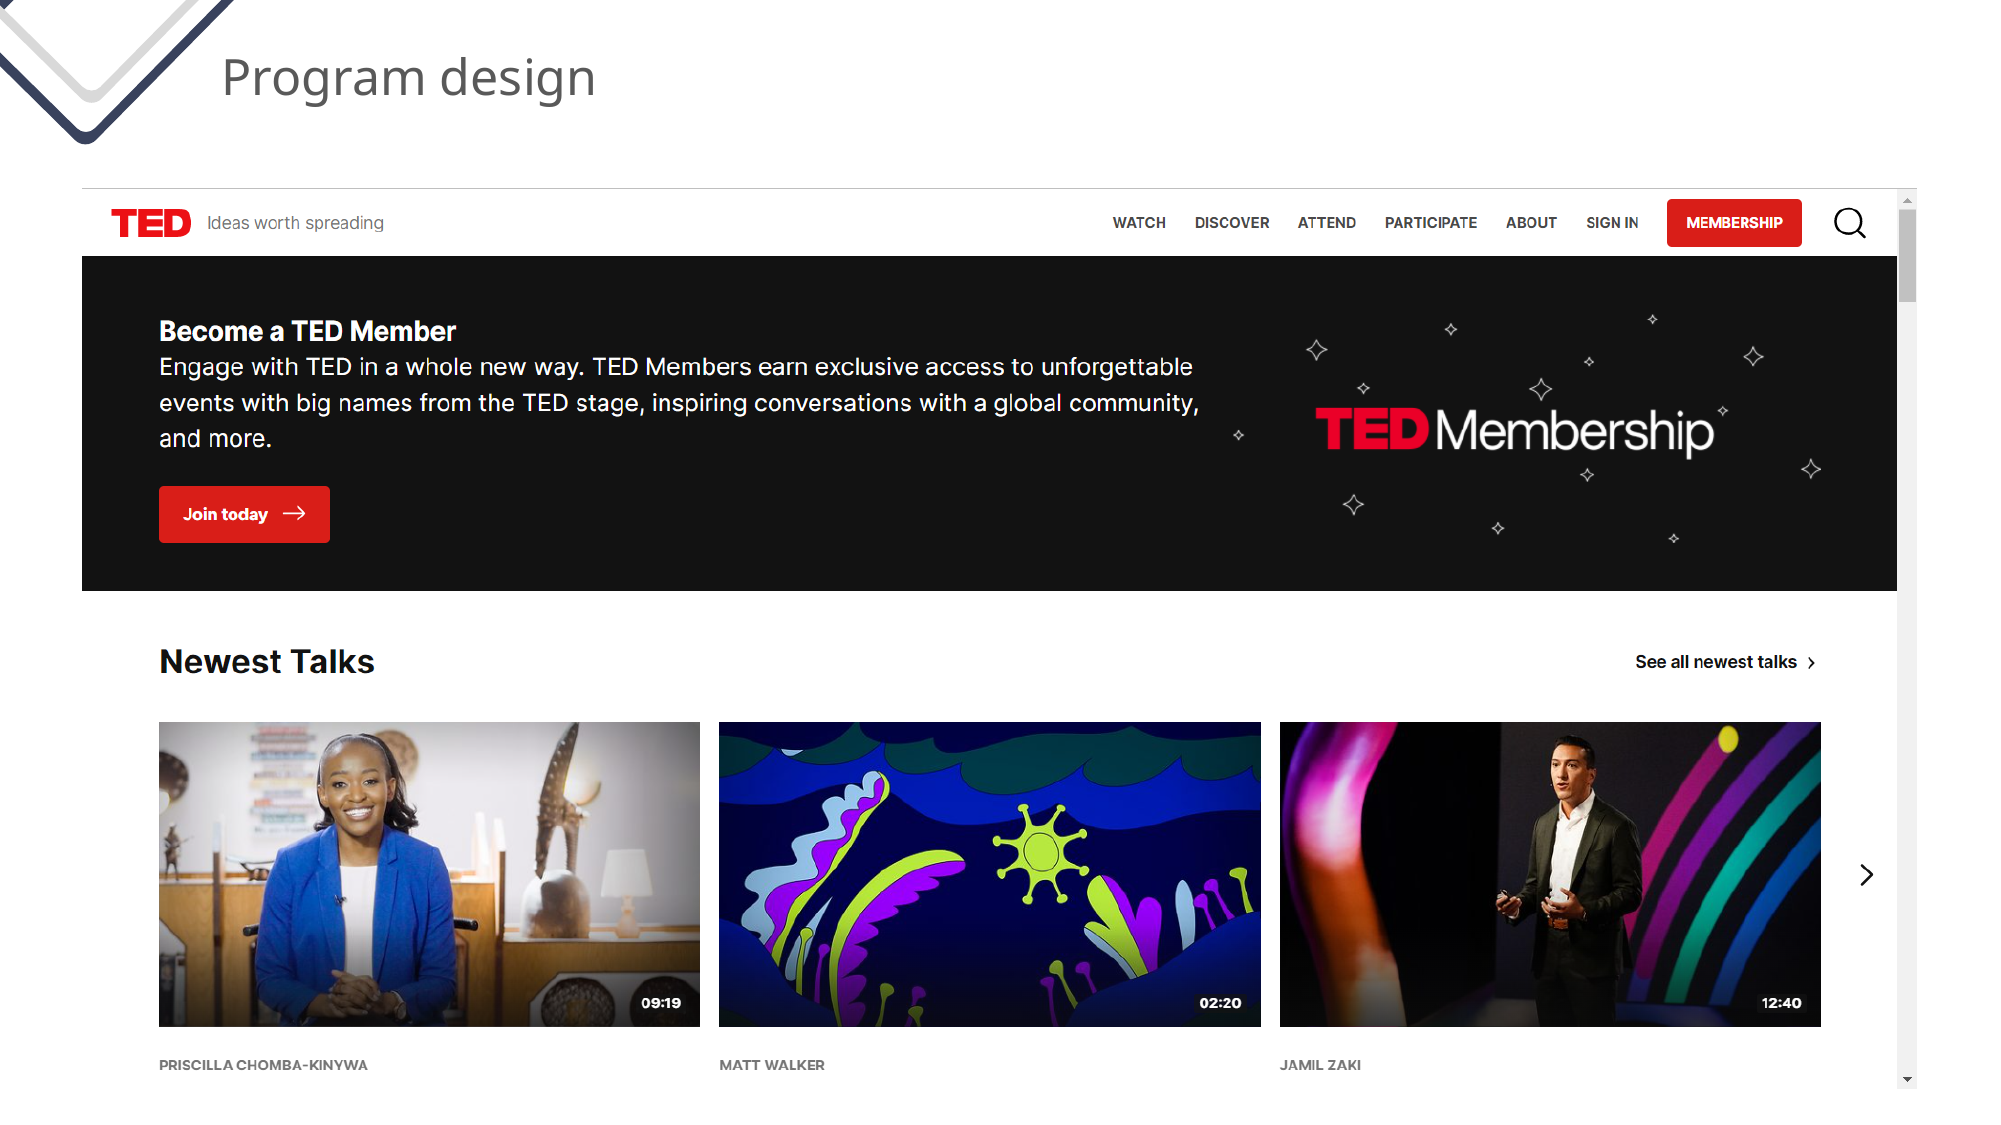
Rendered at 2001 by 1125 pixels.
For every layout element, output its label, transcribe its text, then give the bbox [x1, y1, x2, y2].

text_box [18, 0, 196, 124]
picture [82, 188, 1918, 1089]
text_box Program design [221, 34, 688, 117]
